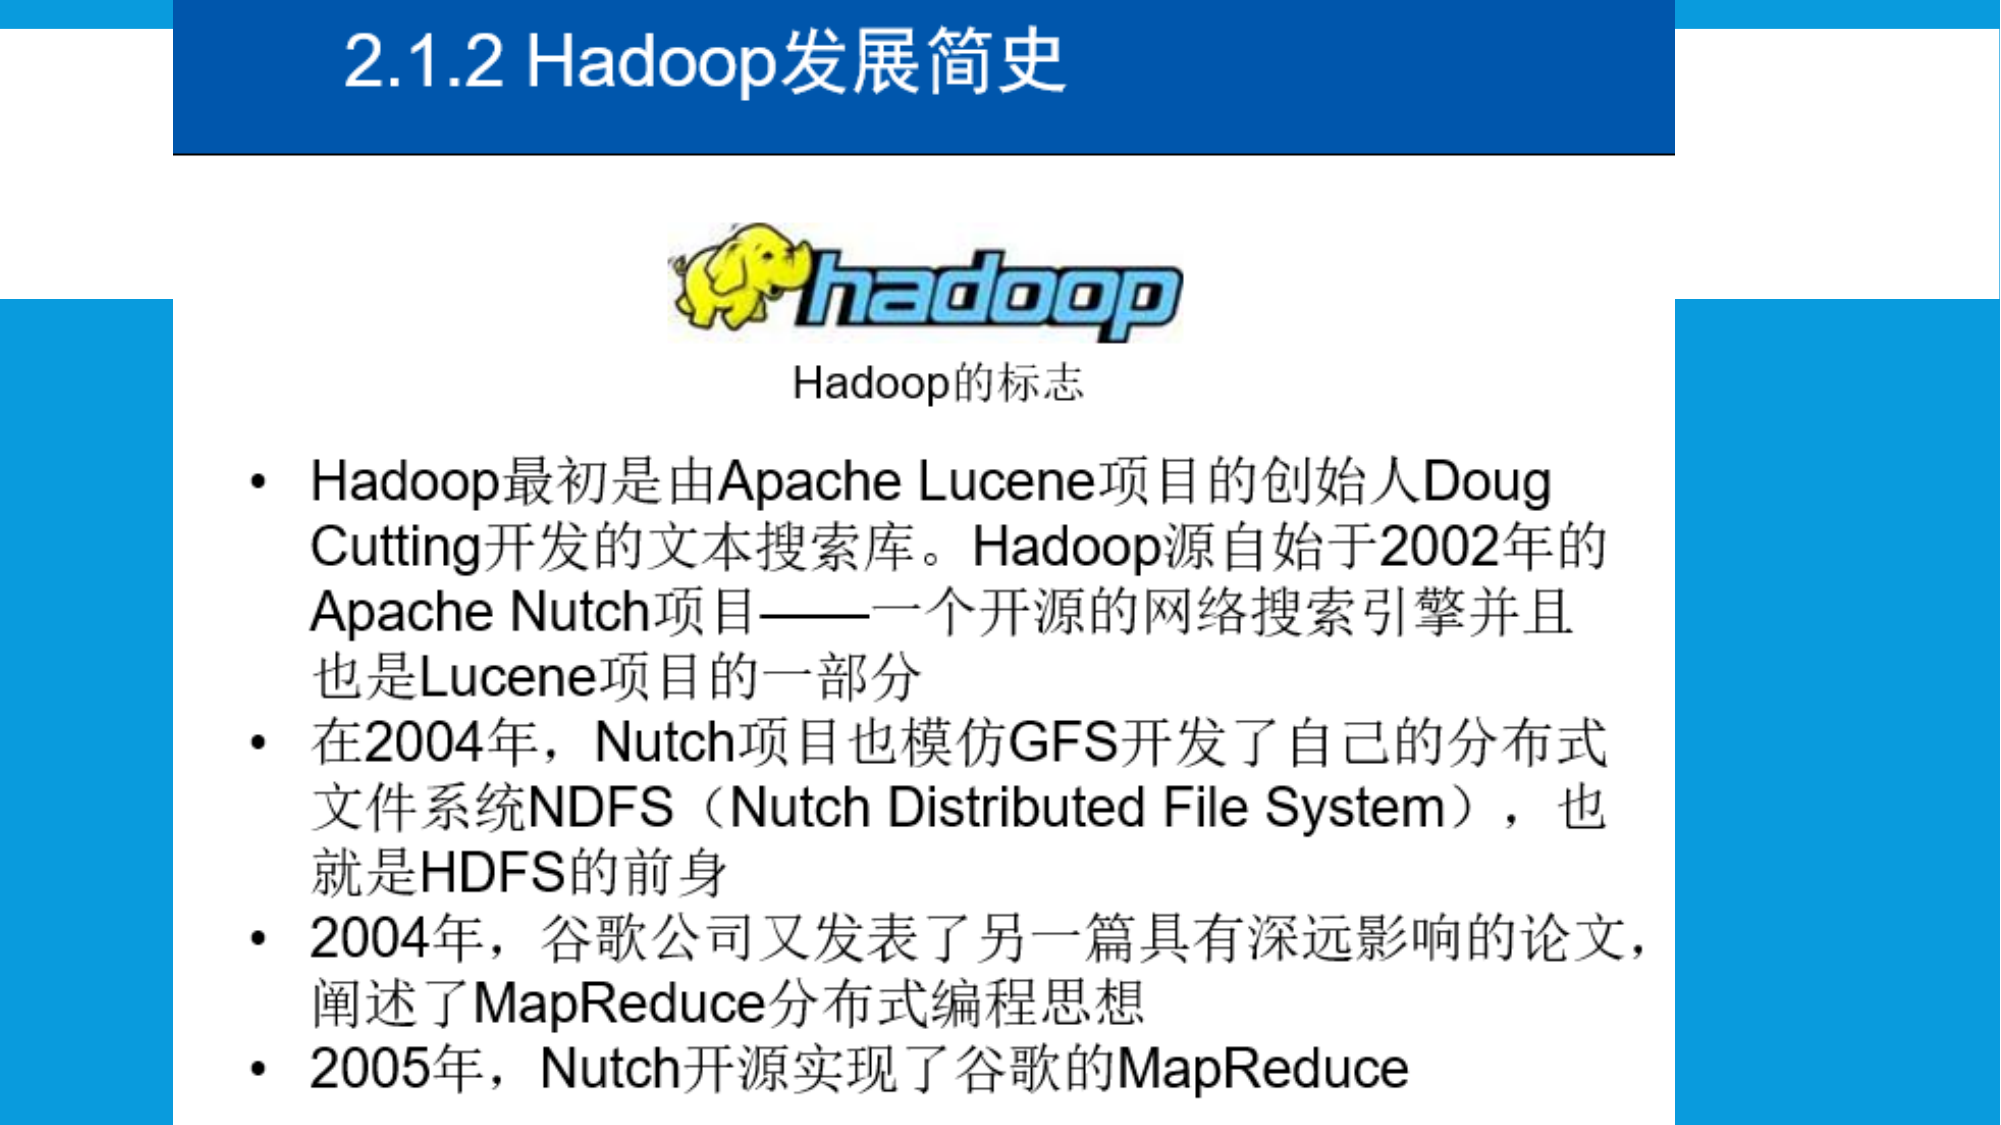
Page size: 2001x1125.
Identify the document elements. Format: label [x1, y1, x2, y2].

picture [173, 0, 1676, 1125]
